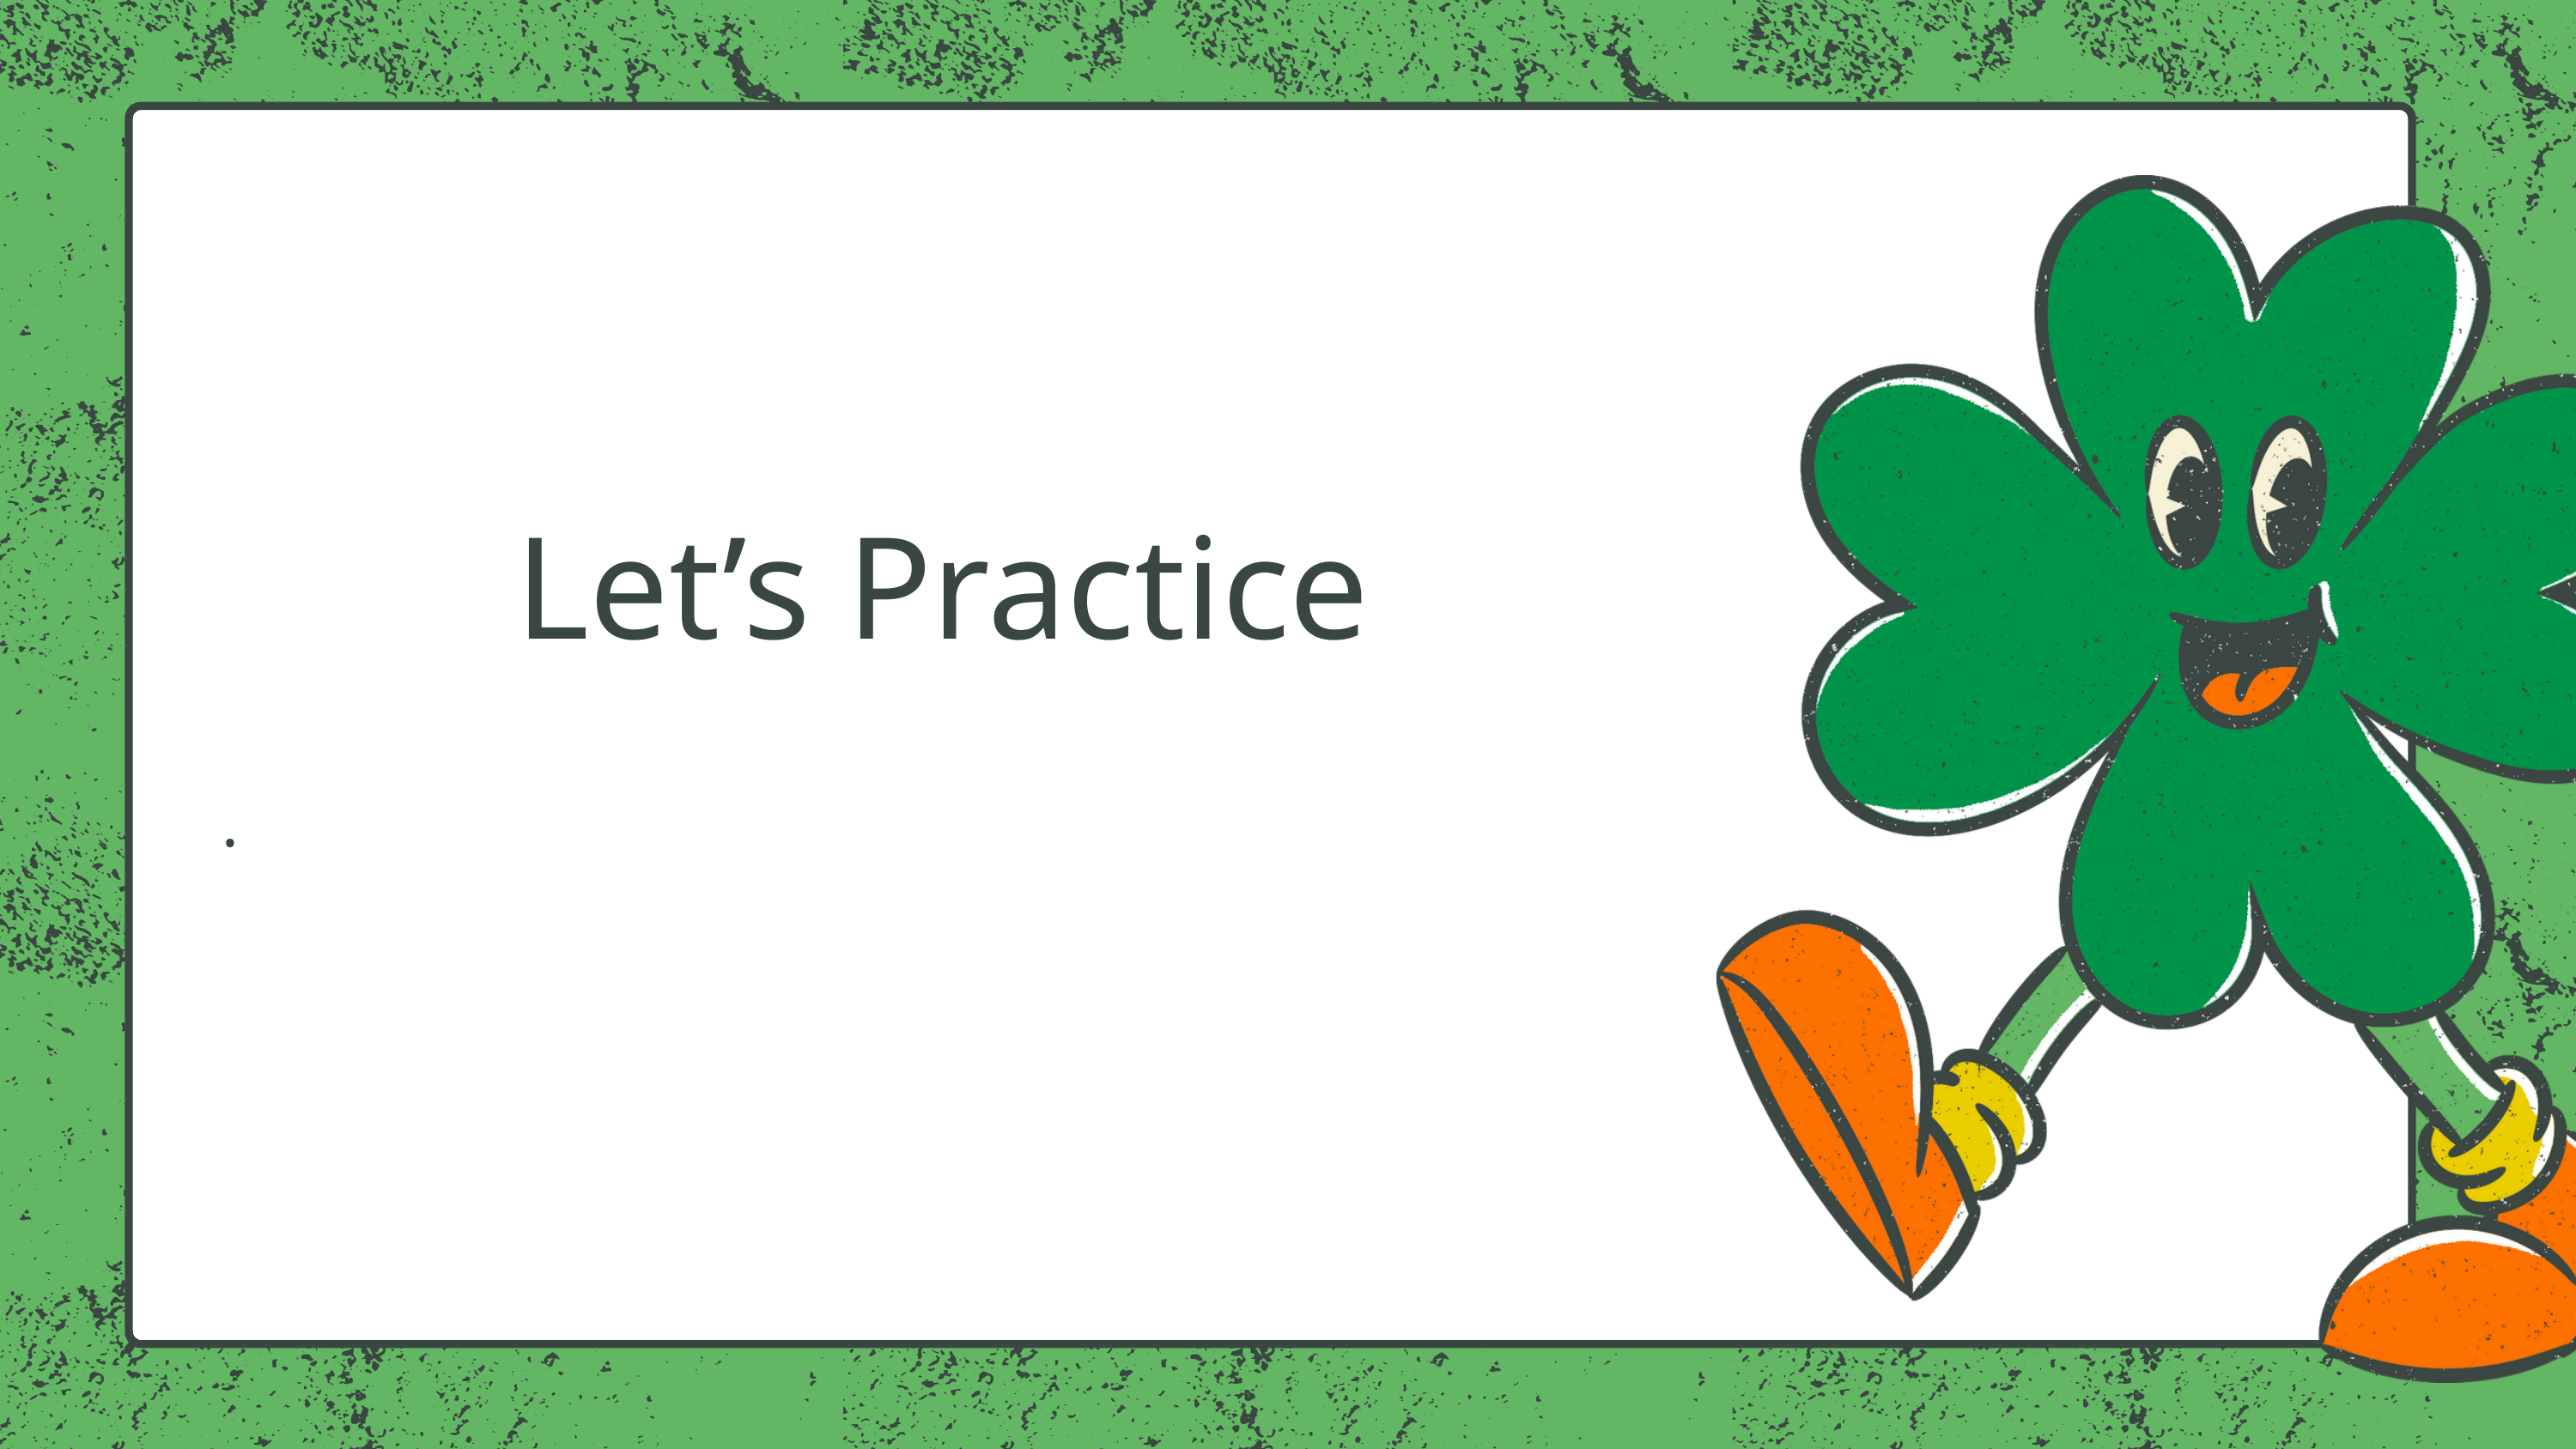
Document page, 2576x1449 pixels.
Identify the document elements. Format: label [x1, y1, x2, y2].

text_box [128, 106, 2413, 1344]
text_box [0, 0, 2576, 1449]
